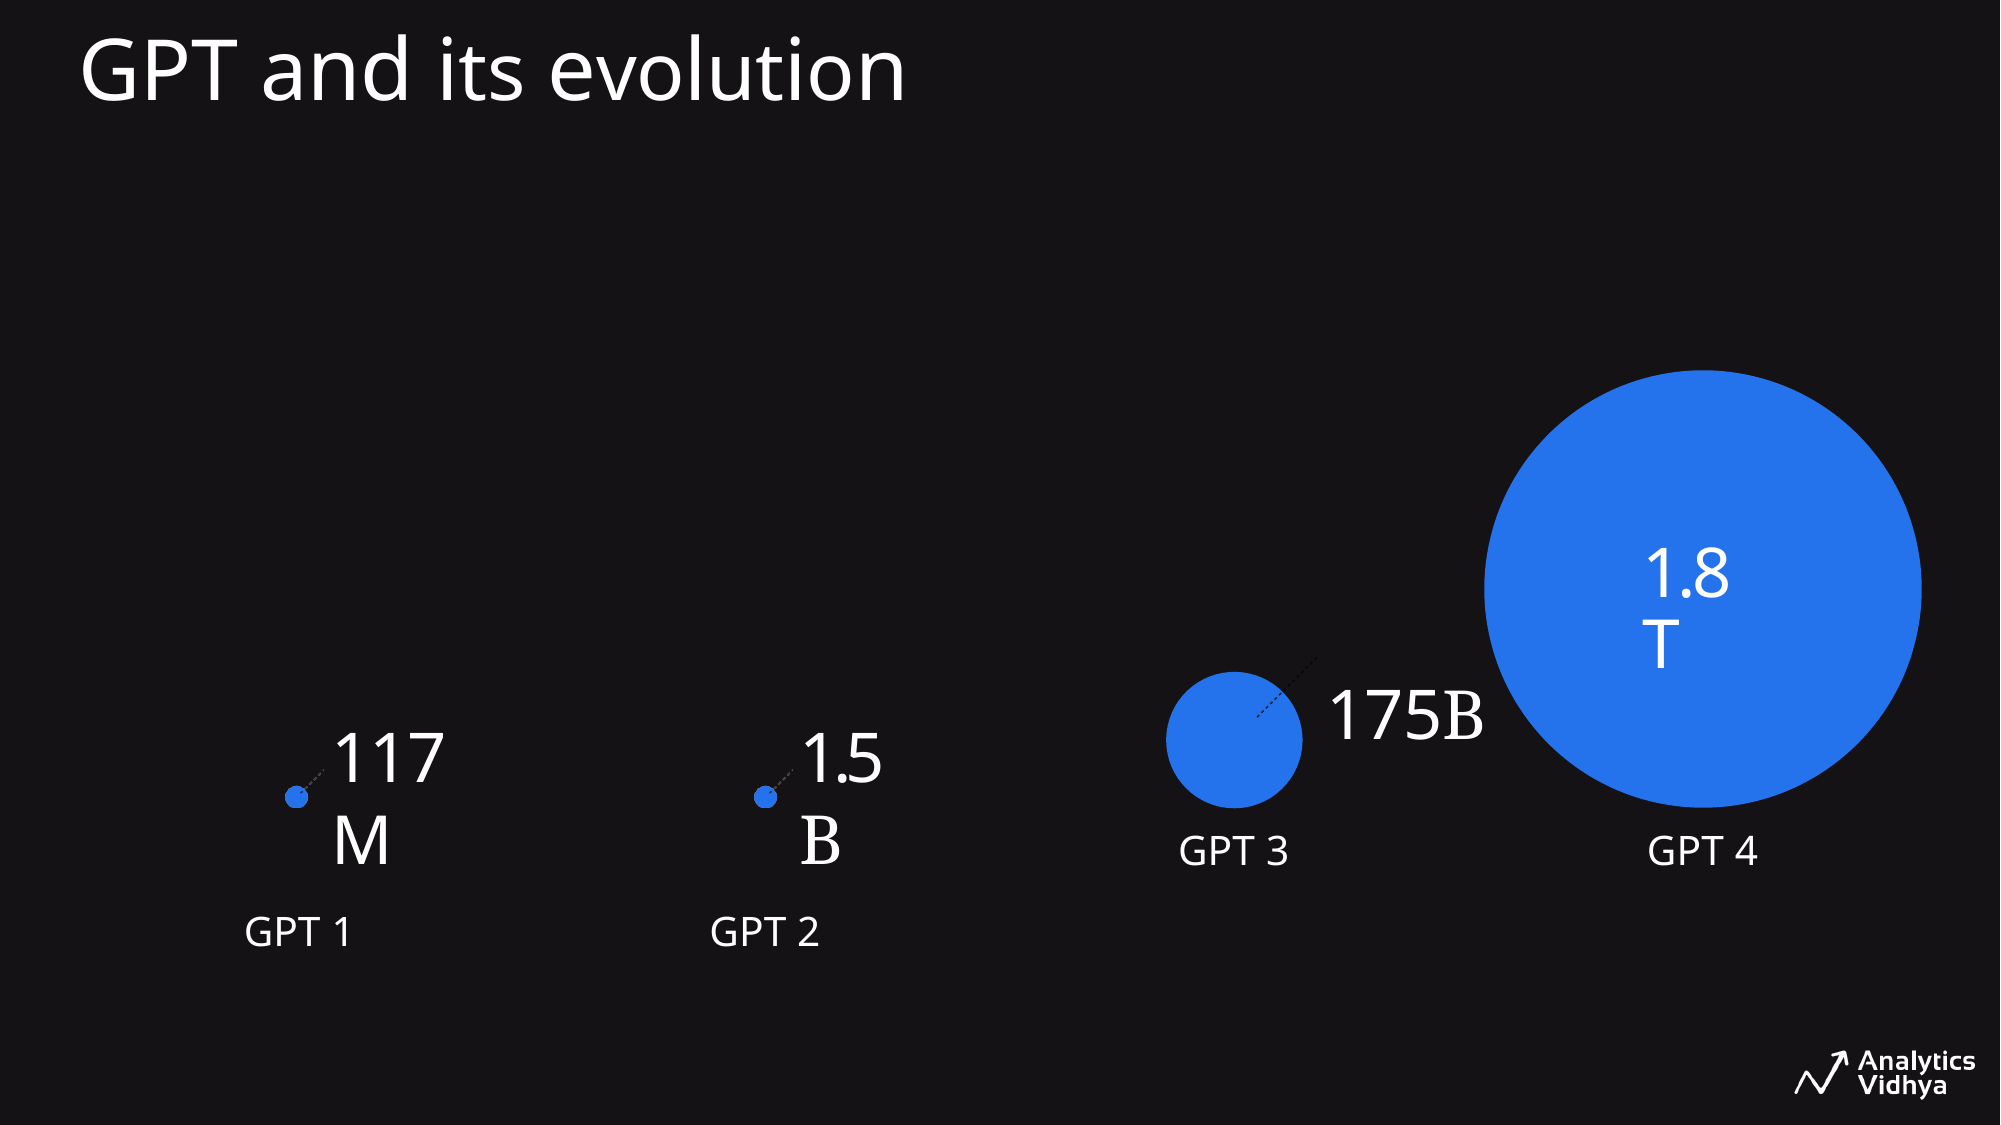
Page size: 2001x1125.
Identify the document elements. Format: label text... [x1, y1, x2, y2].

text_box GPT 3 [1175, 822, 1294, 874]
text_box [1165, 656, 1318, 809]
text_box [1490, 370, 1922, 808]
title GPT and its evolution [76, 11, 1381, 202]
picture [1791, 1048, 1977, 1102]
text_box 1.5B GPT 2 [707, 665, 923, 955]
text_box GPT 4 [1644, 822, 1763, 874]
picture [754, 769, 793, 808]
text_box 1.8T 175B [1323, 538, 1766, 754]
picture [285, 769, 325, 808]
text_box 117M GPT 1 [241, 665, 485, 955]
